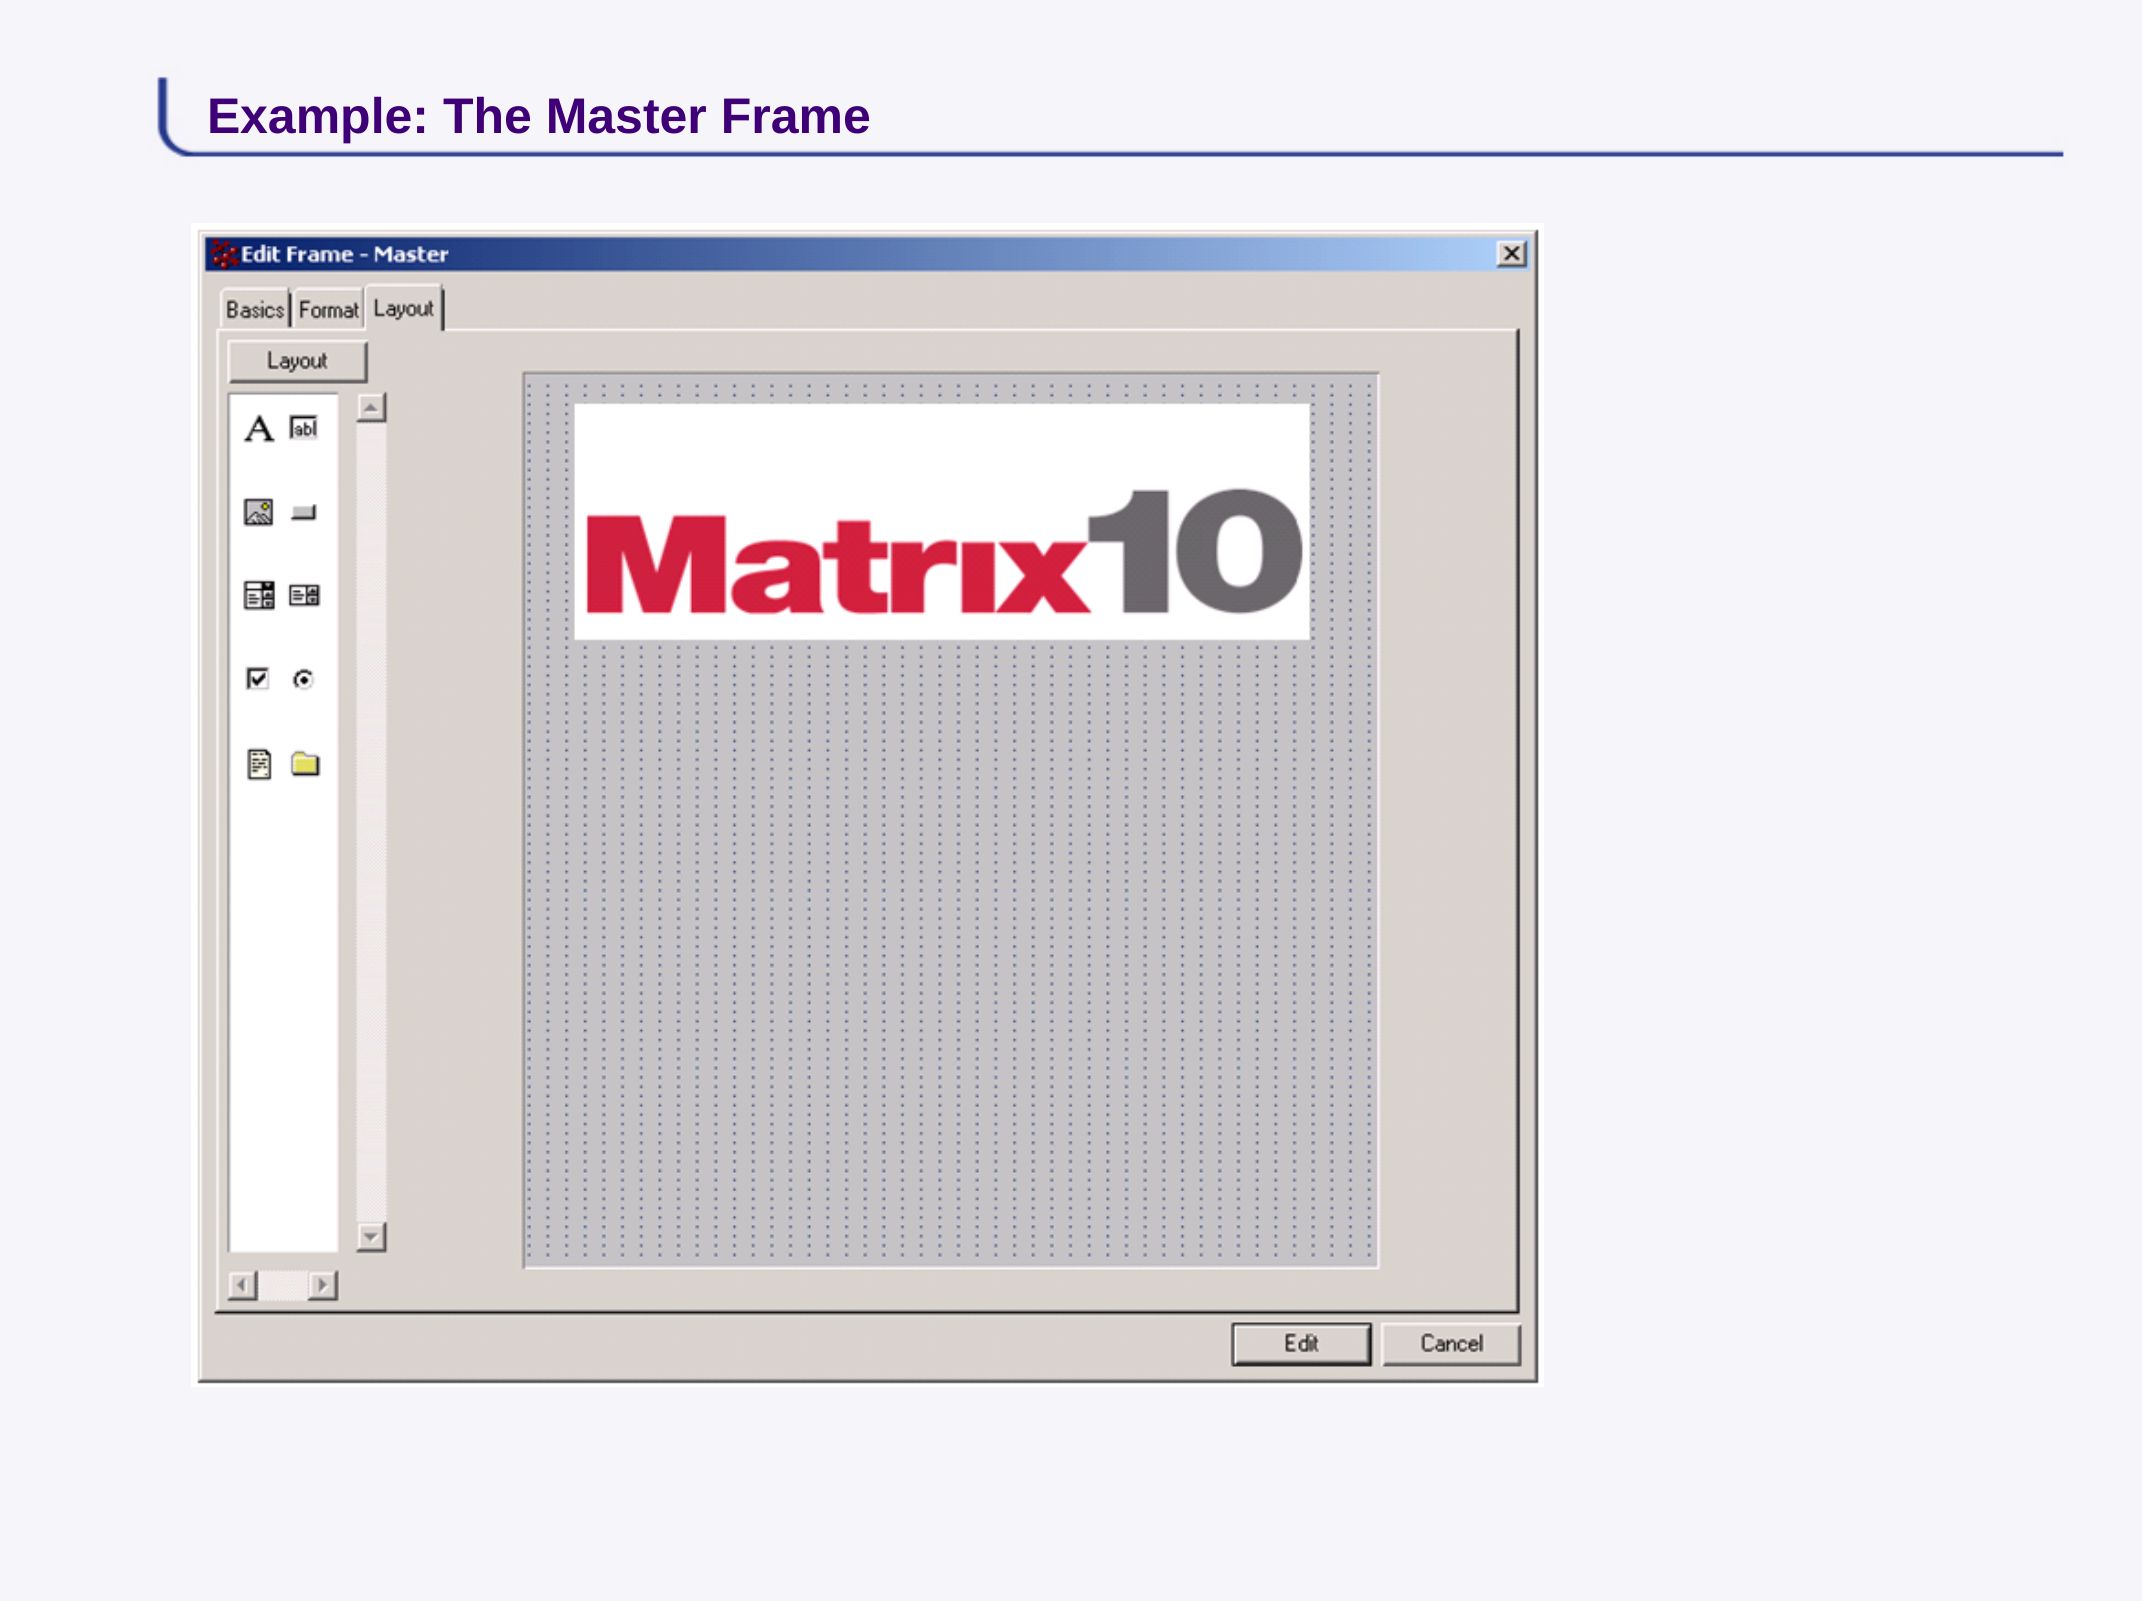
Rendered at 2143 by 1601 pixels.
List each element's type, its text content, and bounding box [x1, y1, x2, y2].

title Example: The Master Frame [192, 76, 2064, 153]
picture [0, 1, 2143, 1601]
